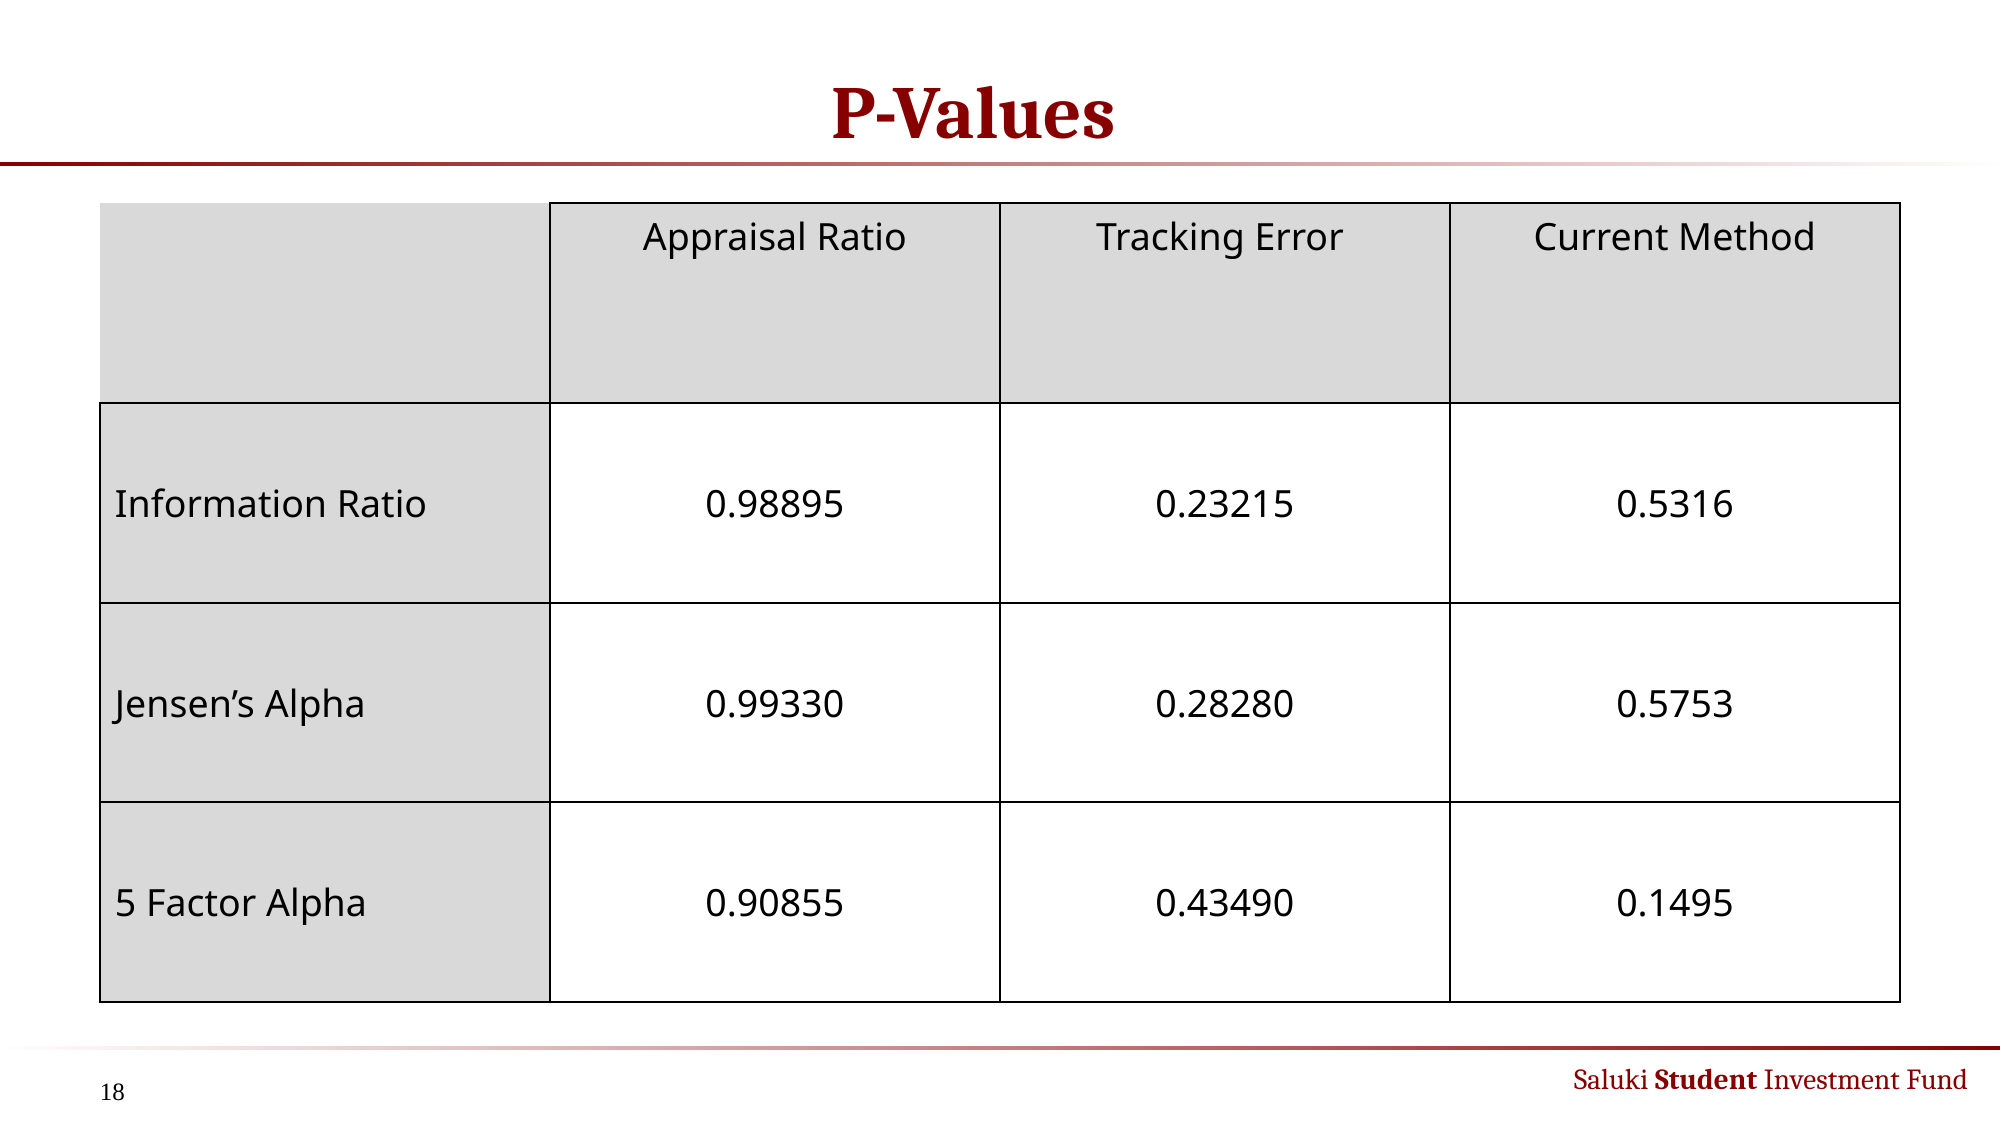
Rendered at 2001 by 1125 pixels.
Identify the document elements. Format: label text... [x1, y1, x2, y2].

table_cell 0.90855 [551, 803, 999, 1001]
table_header [100, 203, 549, 402]
table_cell 0.23215 [1001, 404, 1449, 602]
table_cell 0.1495 [1451, 803, 1899, 1001]
table_cell 0.98895 [551, 404, 999, 602]
title P-Values [73, 23, 1874, 162]
table_cell Jensen’s Alpha [101, 604, 549, 801]
table_header Appraisal Ratio [551, 204, 999, 402]
table_cell 0.43490 [1001, 803, 1449, 1001]
table_header Current Method [1451, 204, 1899, 402]
table_cell 0.28280 [1001, 604, 1449, 801]
table_cell 0.5753 [1451, 604, 1899, 801]
table_cell Information Ratio [101, 404, 549, 602]
table_cell 0.99330 [551, 604, 999, 801]
table_header Tracking Error [1001, 204, 1449, 402]
table_cell 0.5316 [1451, 404, 1899, 602]
table_cell 5 Factor Alpha [101, 803, 549, 1001]
